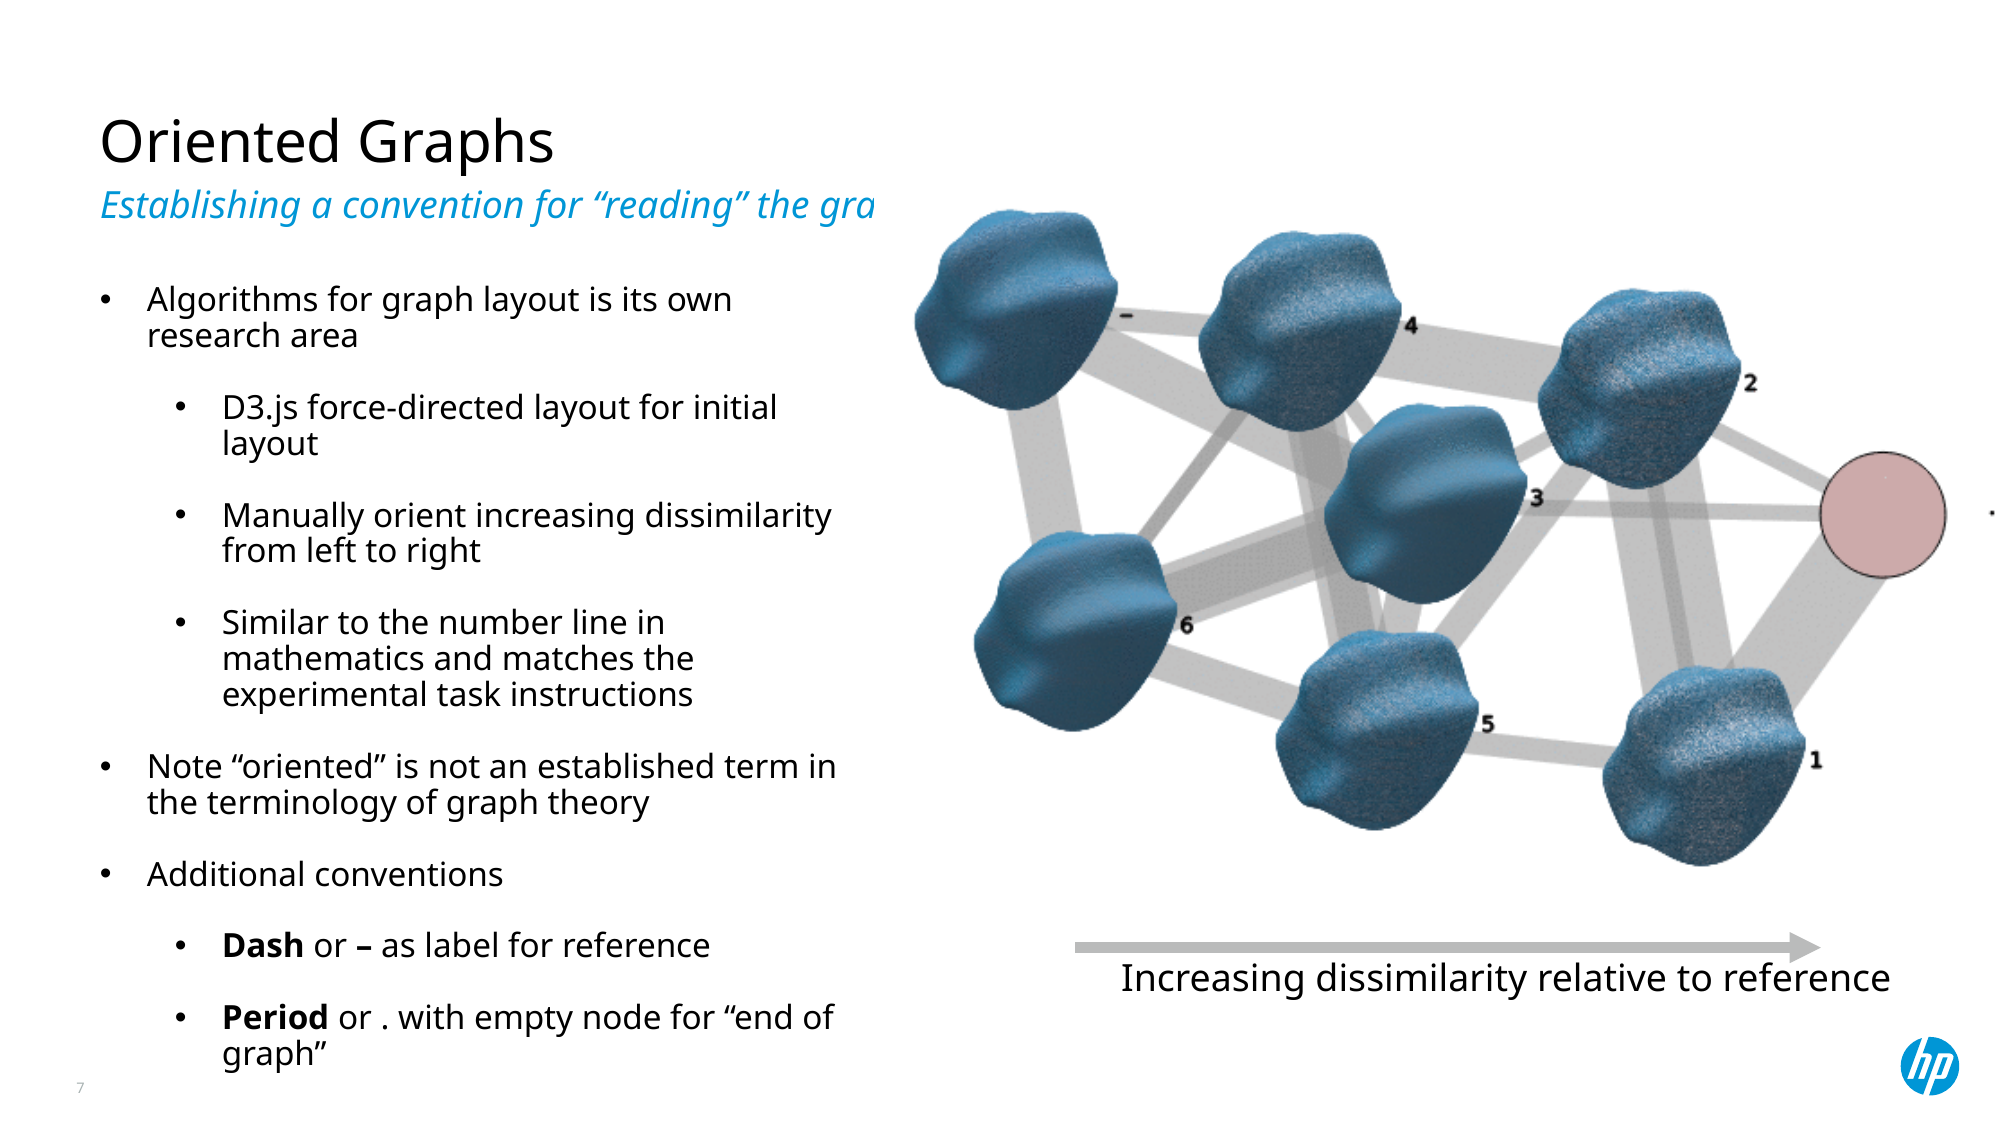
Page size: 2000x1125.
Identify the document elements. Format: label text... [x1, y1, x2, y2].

picture [874, 188, 2000, 899]
title Oriented Graphs [99, 50, 1900, 175]
list Establishing a convention for “reading” the graphs [99, 186, 875, 229]
text_box Increasing dissimilarity relative to reference [1121, 959, 1272, 1110]
slide_number 7 [34, 1062, 85, 1099]
text_box Algorithms for graph layout is its own research area D3.js force-directed layout for initial layout Manually orient increasing dissimilarity from left to right Similar to the number line in mathematics and matches the experimental task instructions Note “oriented” is not an established term in the terminology of graph theory Additional conventions Dash or – as label for reference Period or . with empty node for “end of graph” [99, 282, 864, 952]
